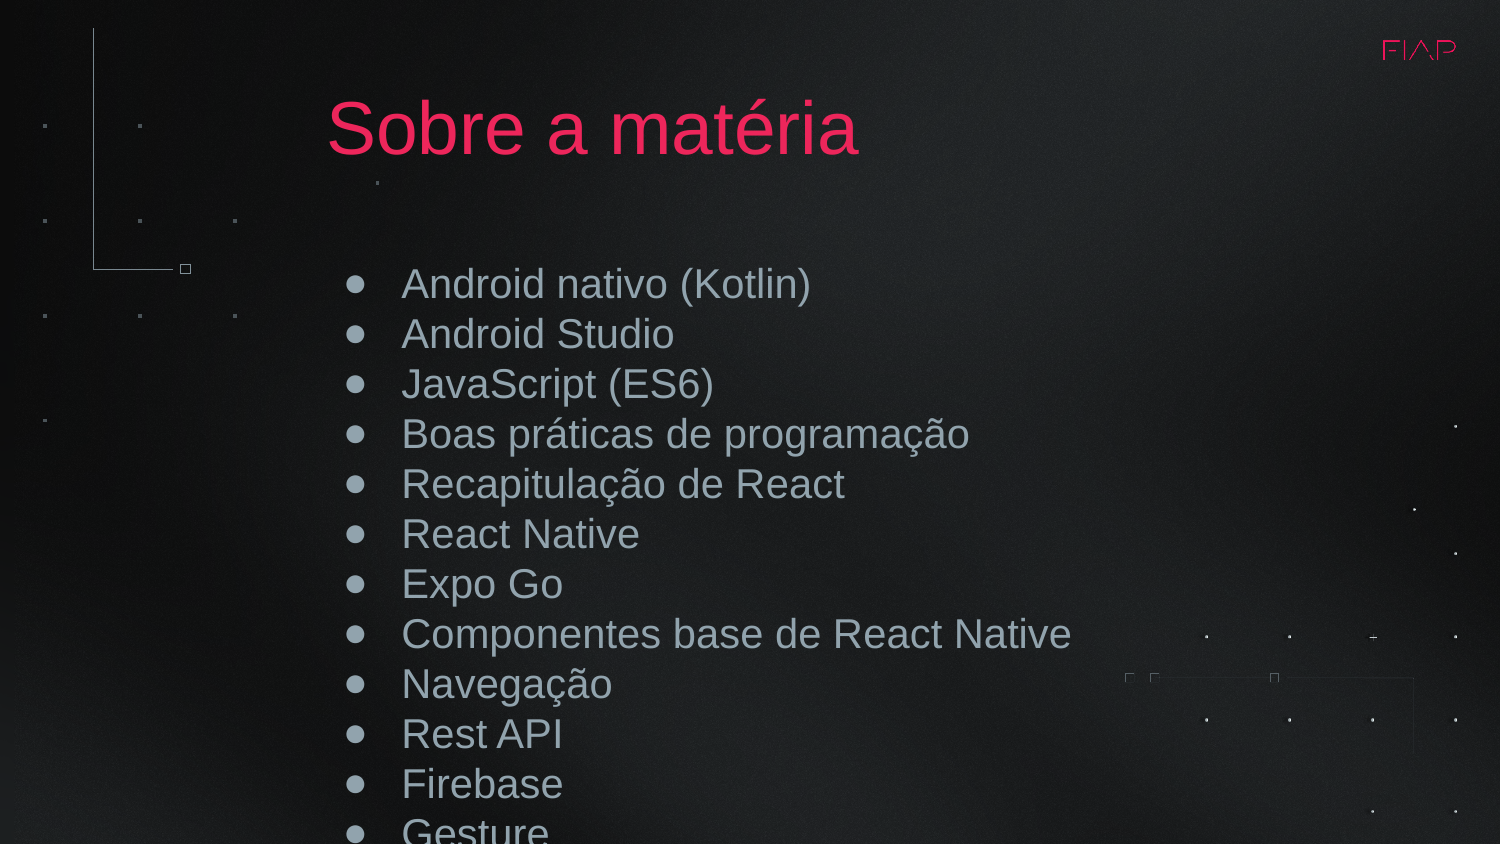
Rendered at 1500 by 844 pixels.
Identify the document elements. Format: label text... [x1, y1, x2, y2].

text_box Android nativo (Kotlin) Android Studio JavaScript (ES6) Boas práticas de programação Recapitulação de React React Native Expo Go Componentes base de React Native Navegação Rest API Firebase Gesture Iot Hooks Storage Redux [311, 249, 1292, 844]
text_box Sobre a matéria [383, 72, 1126, 177]
picture [0, 0, 1500, 844]
